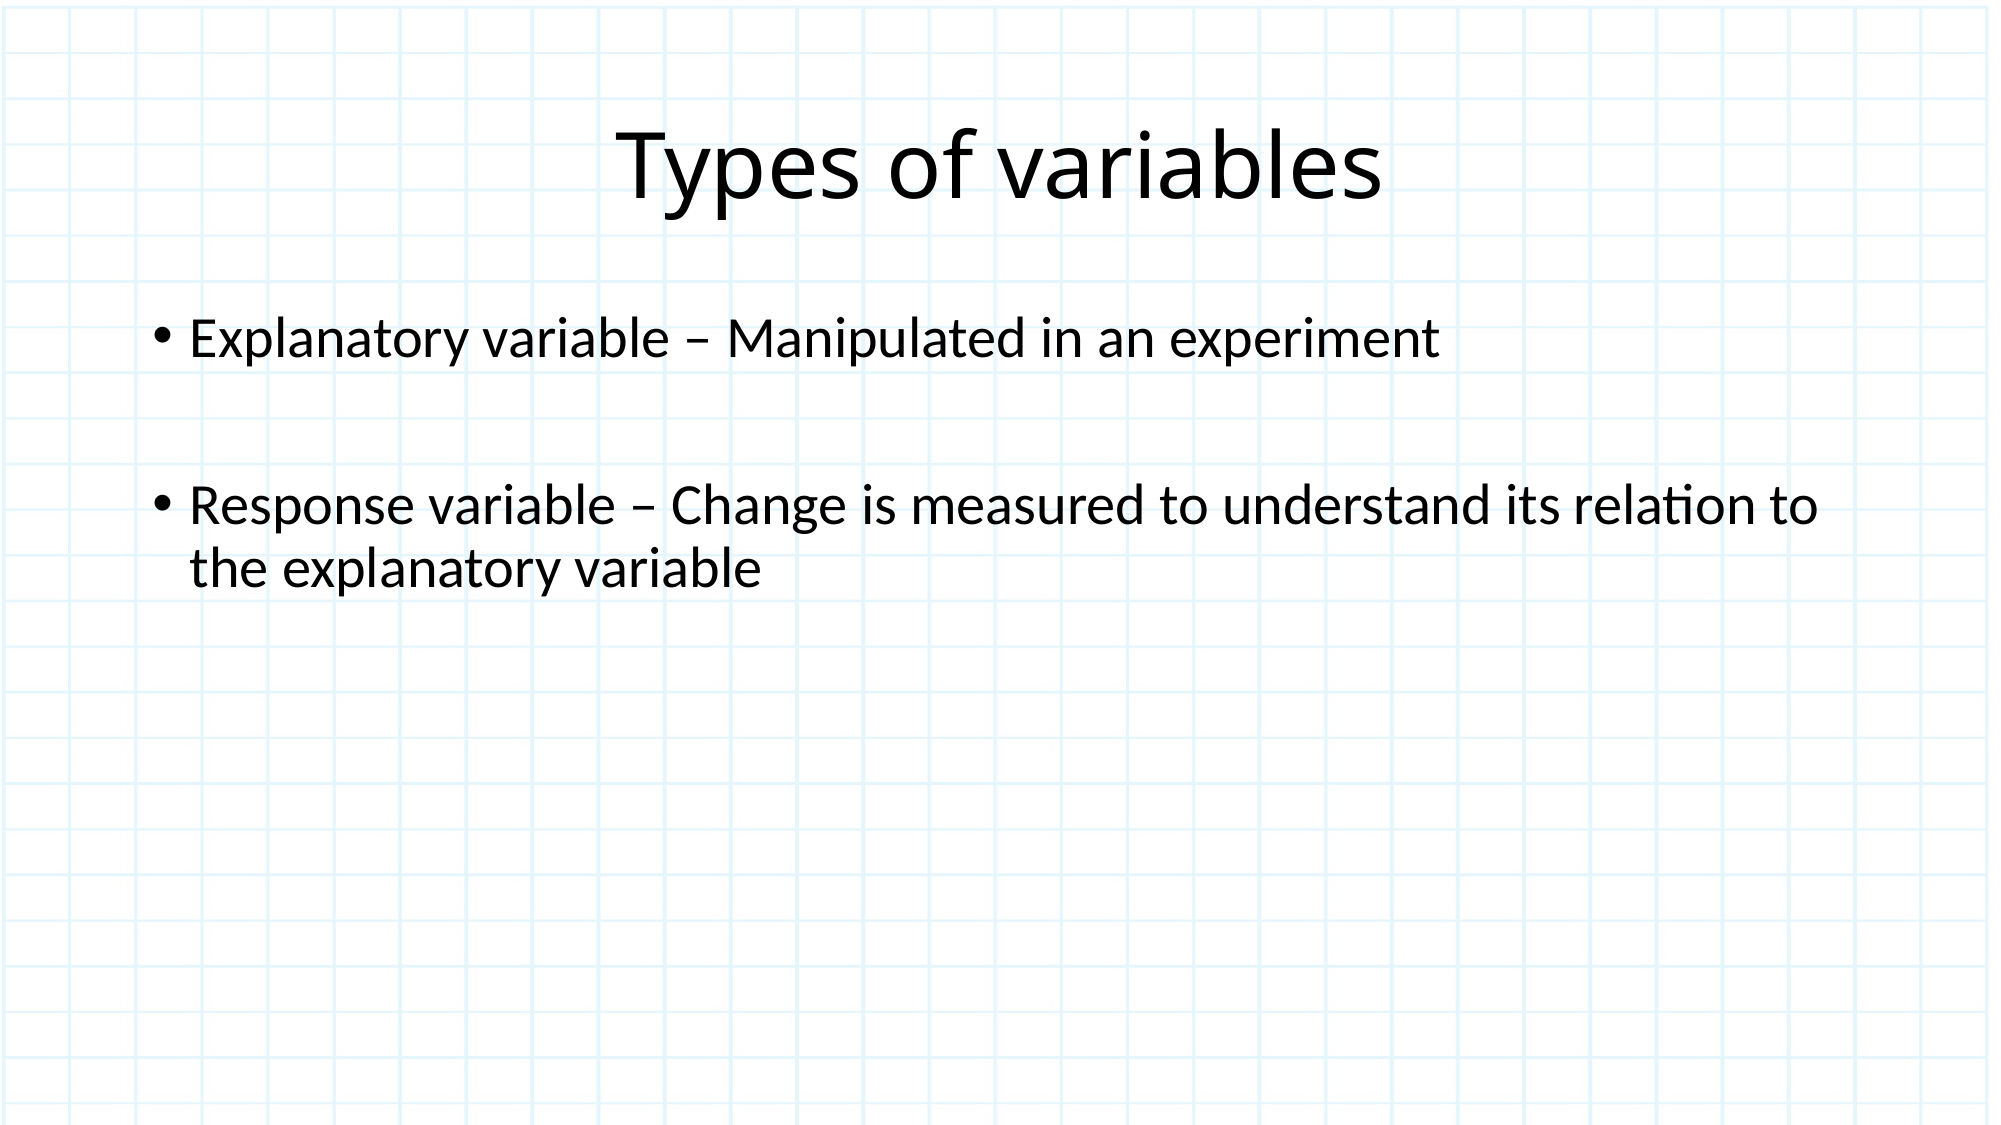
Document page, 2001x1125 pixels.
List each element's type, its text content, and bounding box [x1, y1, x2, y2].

title Types of variables [137, 59, 1863, 278]
list Explanatory variable – Manipulated in an experiment Response variable – Change is measured to understand its relation to the explanatory variable [137, 299, 1863, 1014]
